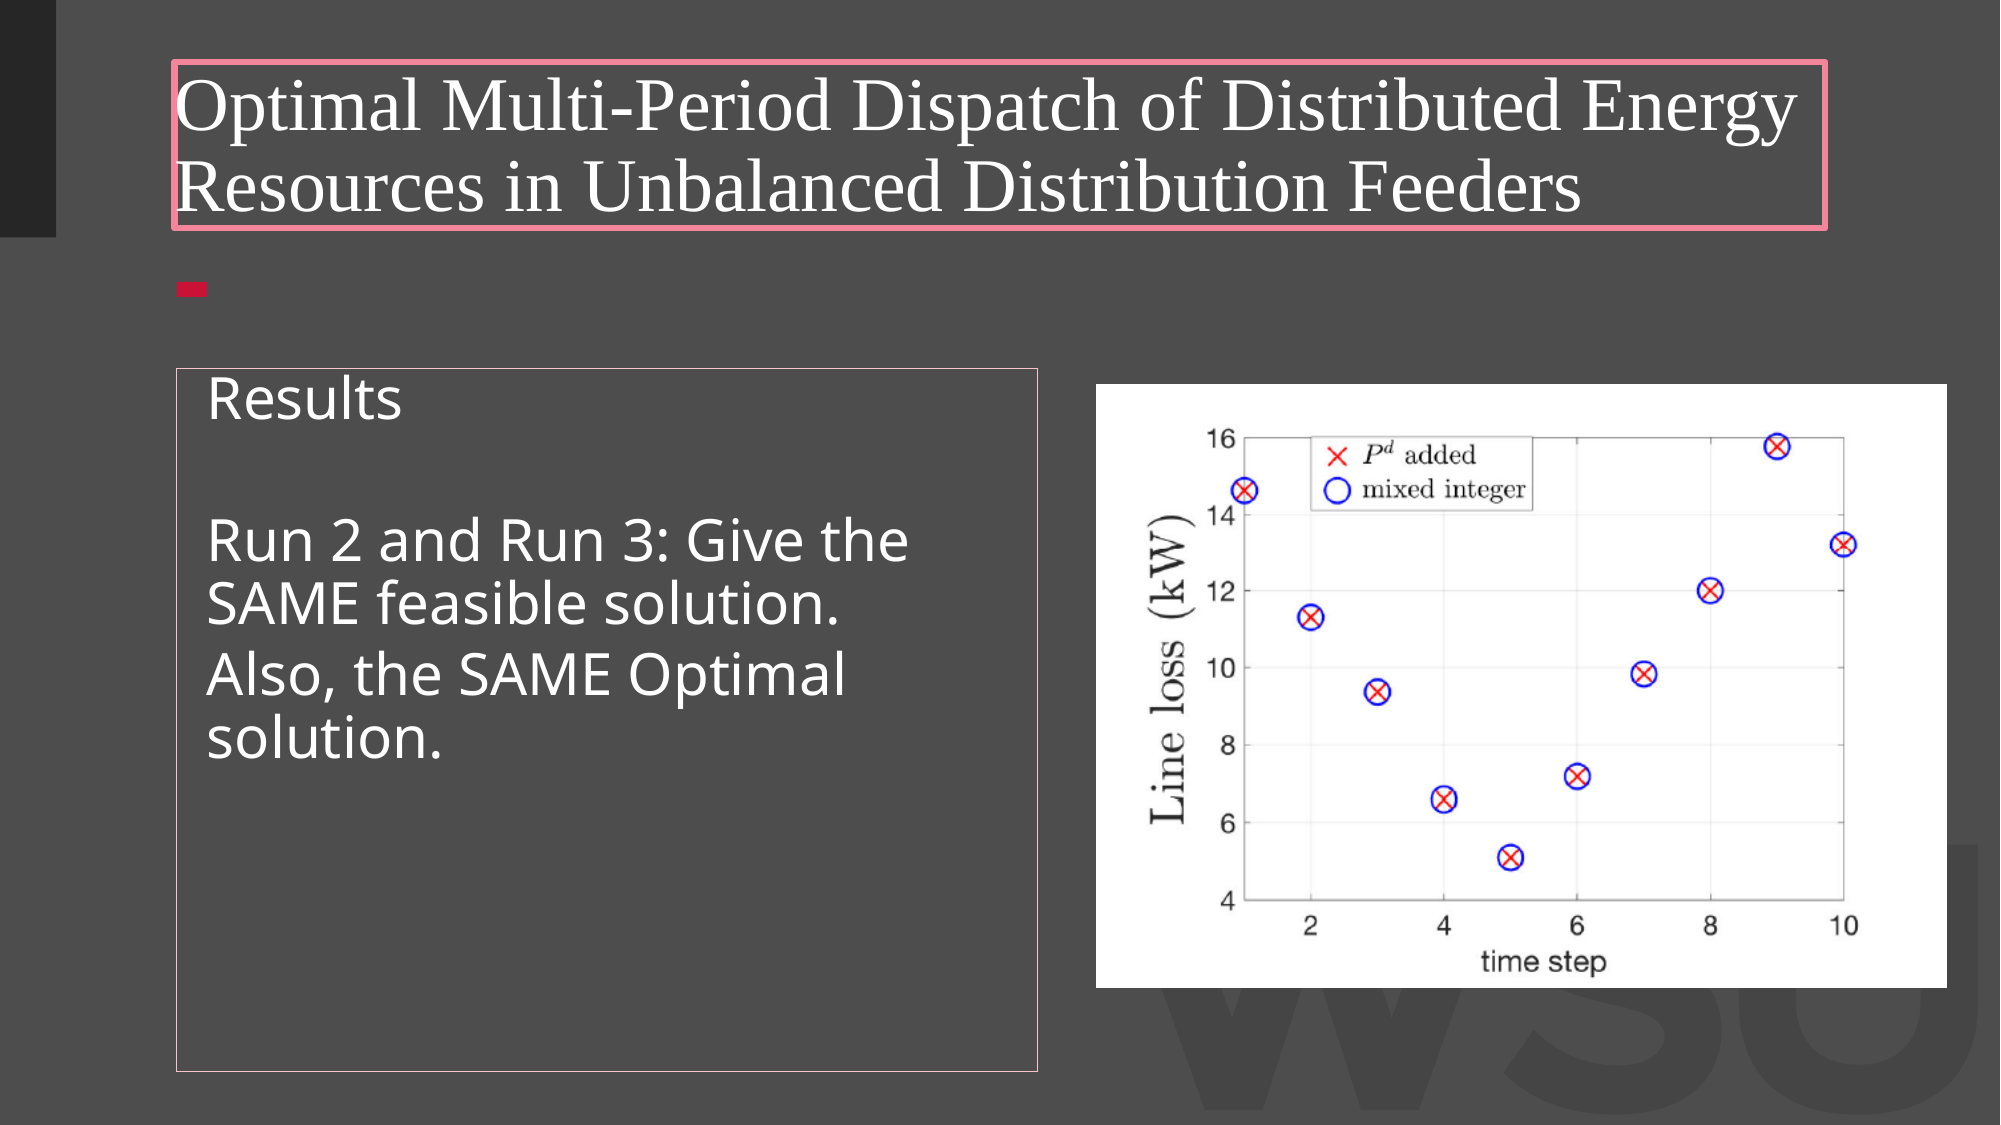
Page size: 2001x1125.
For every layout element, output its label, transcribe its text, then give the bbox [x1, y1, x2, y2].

title Optimal Multi-Period Dispatch of Distributed Energy Resources in Unbalanced Distribution Feeders [174, 61, 1826, 229]
picture [1096, 384, 1979, 1115]
list Results Run 2 and Run 3: Give the SAME feasible solution. Also, the SAME Optimal solution. [176, 368, 1038, 1072]
